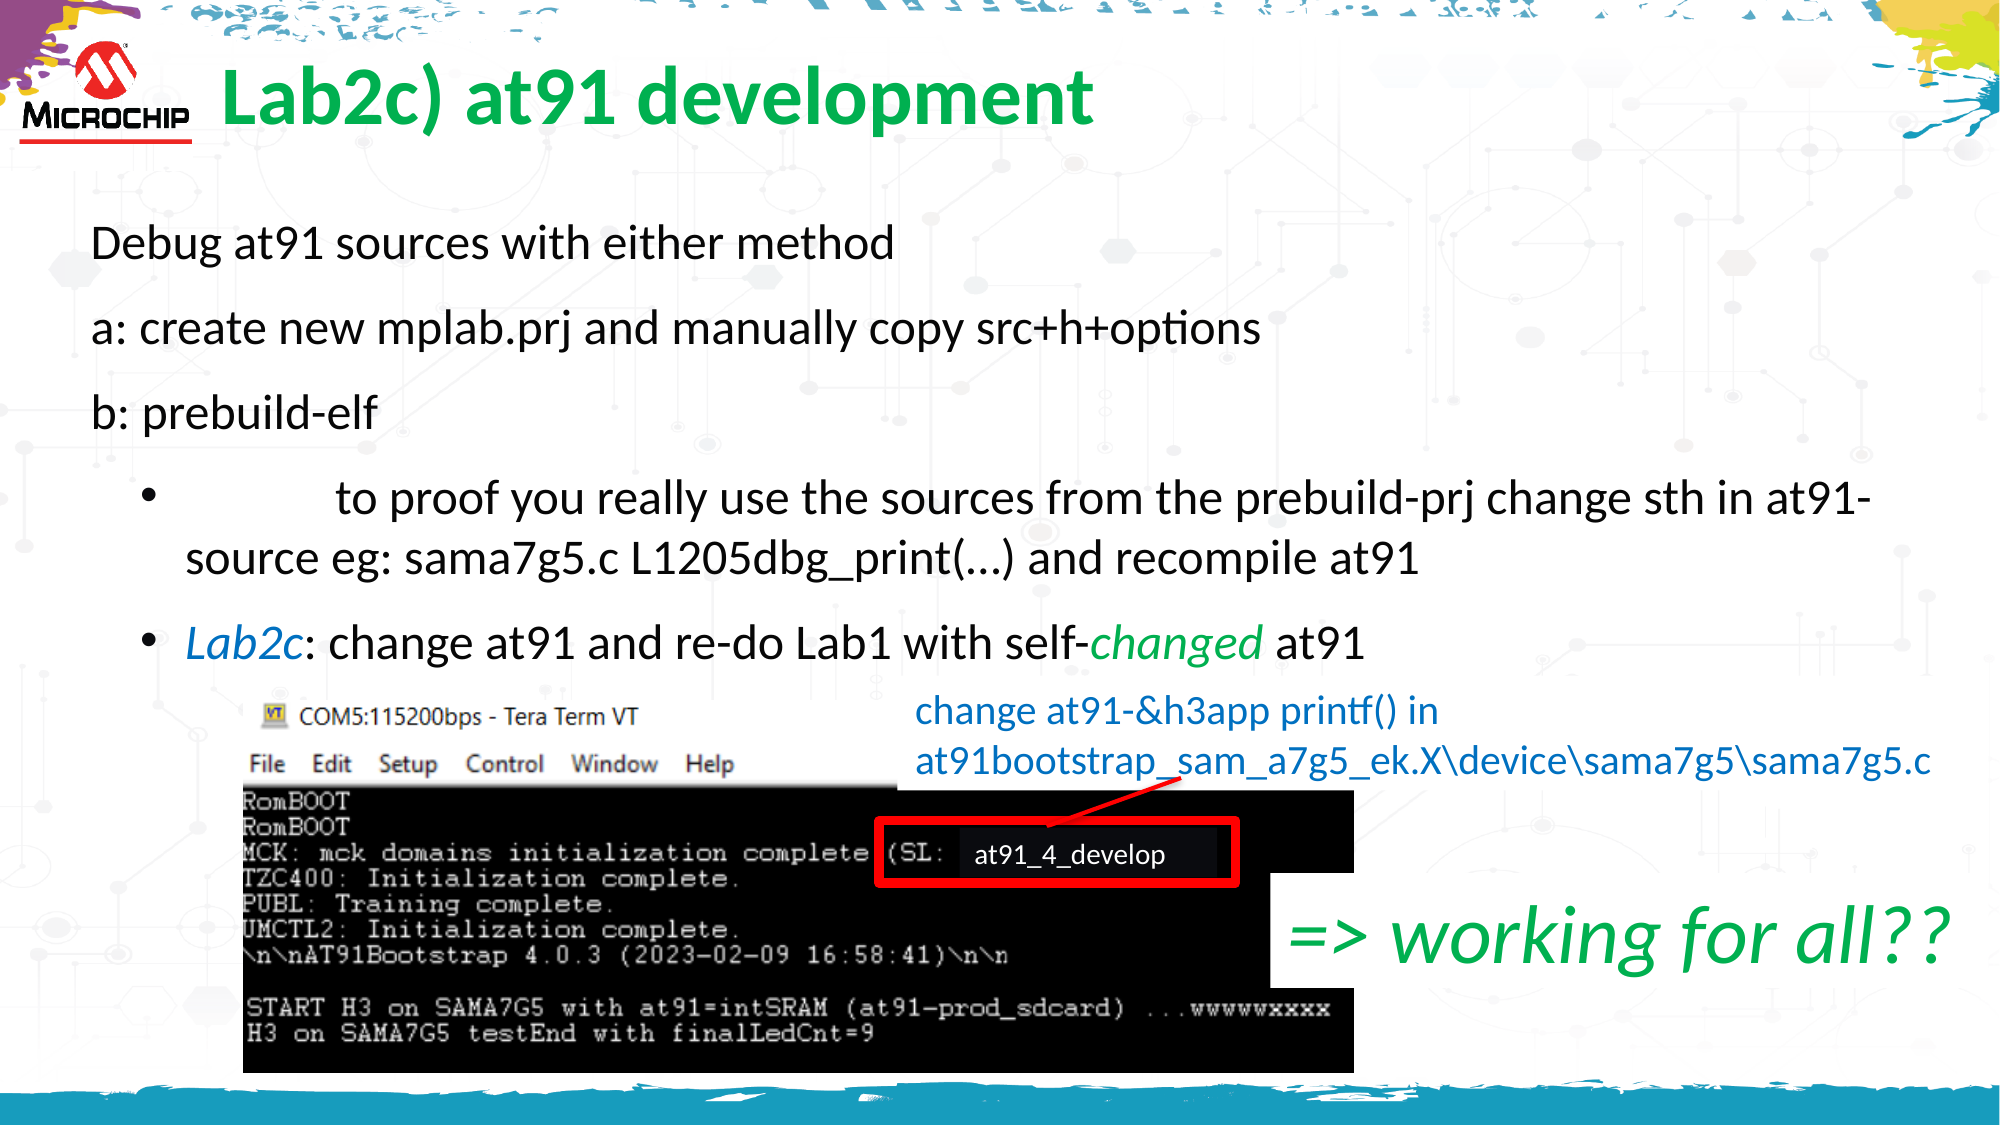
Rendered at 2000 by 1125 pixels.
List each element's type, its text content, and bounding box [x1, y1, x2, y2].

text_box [897, 675, 1989, 879]
text_box => working for all?? [1357, 887, 1989, 988]
title Lab2c) at91 development [201, 31, 1922, 136]
list Debug at91 sources with either method a: create new mplab.prj and manually copy src+h+options b: prebuild-elf to proof you really use the sources from the prebuild-prj change sth in at91-source eg: sama7g5.c L1205dbg_print(…) and recompile at91 Lab2c: change at91 and re-do Lab1 with self-changed at91 [70, 199, 1922, 858]
picture [0, 0, 2000, 1125]
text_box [243, 700, 1354, 1074]
